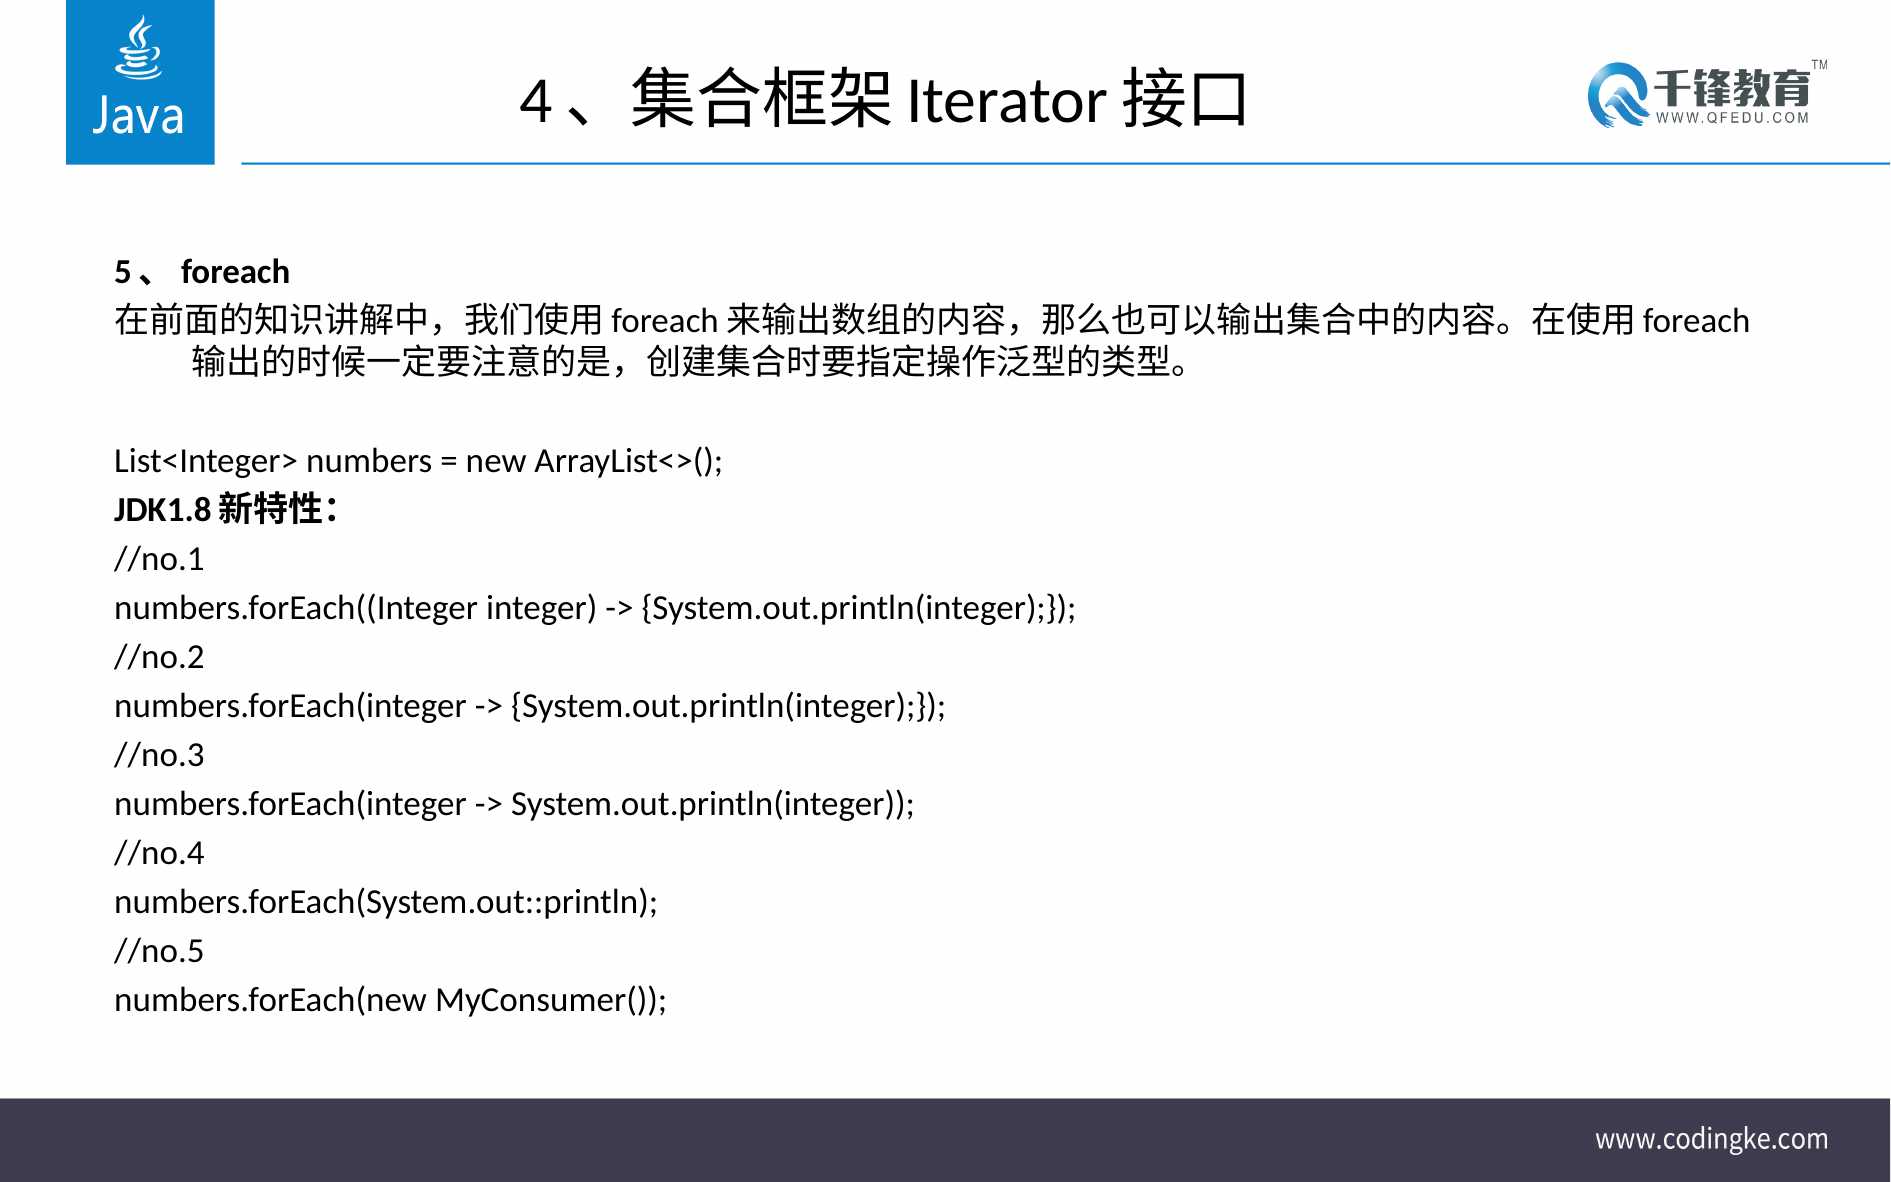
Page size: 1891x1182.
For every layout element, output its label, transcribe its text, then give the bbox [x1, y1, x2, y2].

title 4、集合框架Iterator接口 [236, 47, 1536, 147]
list 5、foreach 在前面的知识讲解中，我们使用foreach来输出数组的内容，那么也可以输出集合中的内容。在使用foreach输出的时候一定要注意的是，创建集合时要指定操作泛型的类型。 List<Integer> numbers = new ArrayList<>(); JDK1.8新特性： //no.1 numbers.forEach((Integer integer) -> {System.out.println(integer);}); //no.2 numbers.forEach(integer -> {System.out.println(integer);}); //no.3 numbers.forEach(integer -> System.out.println(integer)); //no.4 numbers.forEach(System.out::println); //no.5 numbers.forEach(new MyConsumer()); [94, 239, 1796, 1036]
picture [0, 0, 1891, 1182]
